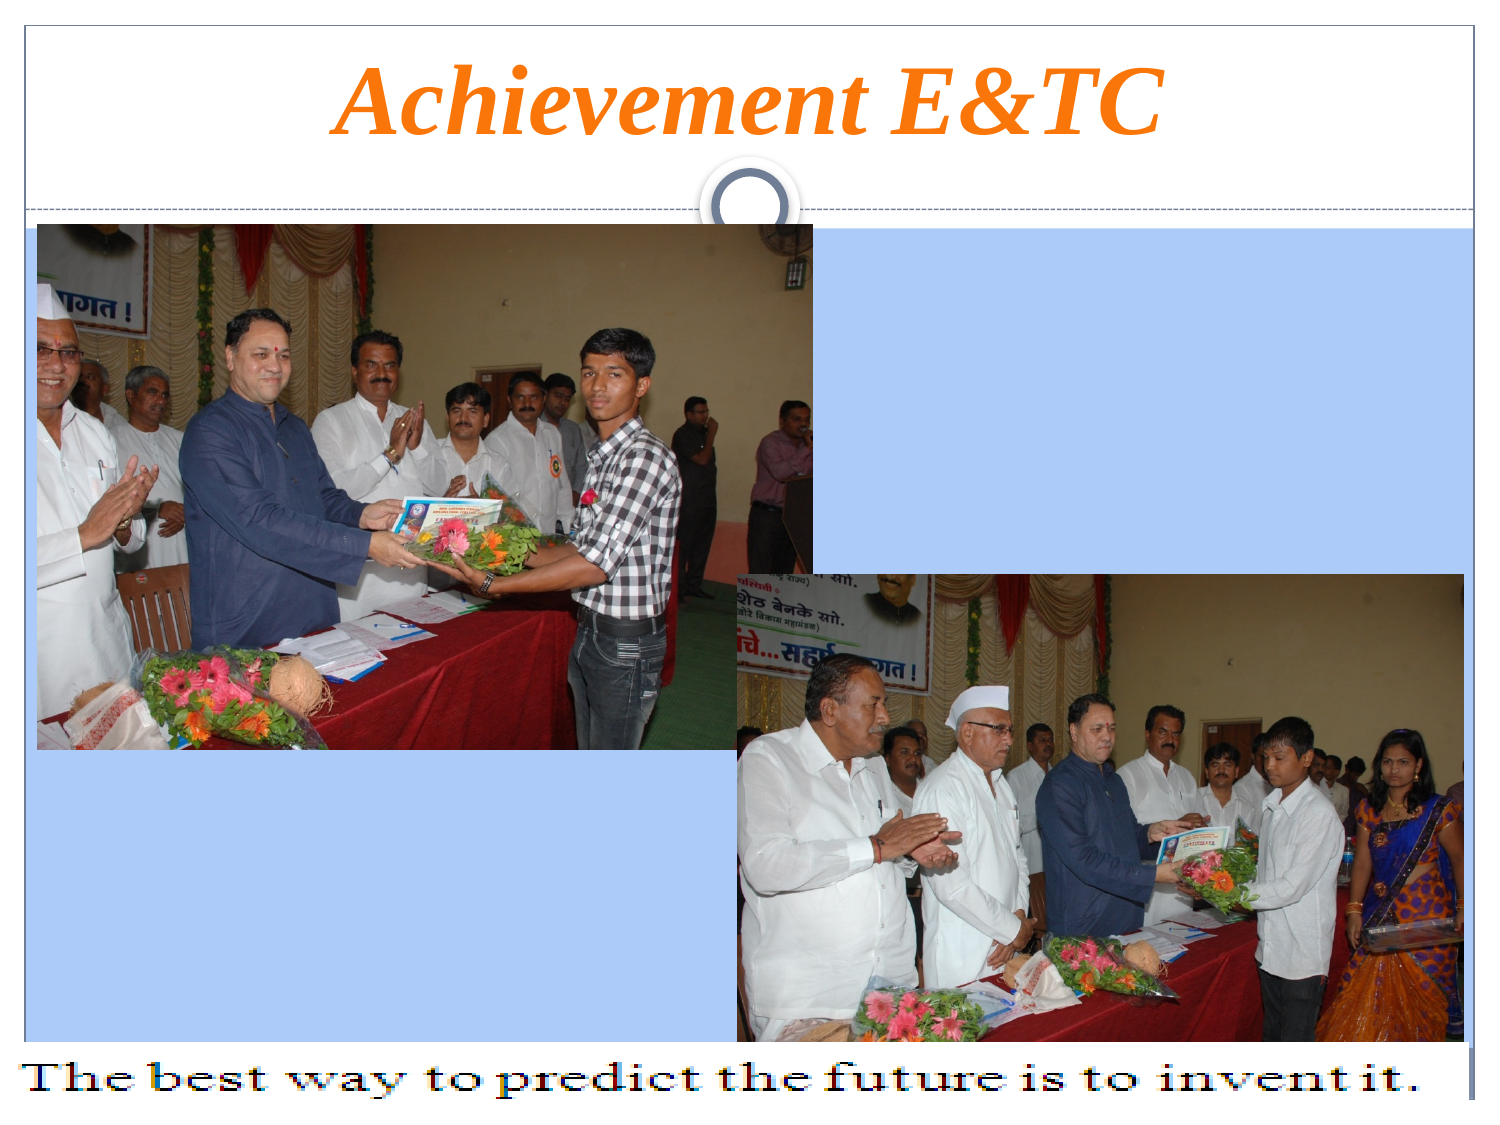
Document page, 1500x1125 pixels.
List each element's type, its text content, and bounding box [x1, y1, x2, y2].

picture [5, 574, 1469, 1121]
title Achievement E&TC [49, 37, 1450, 162]
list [37, 224, 813, 751]
